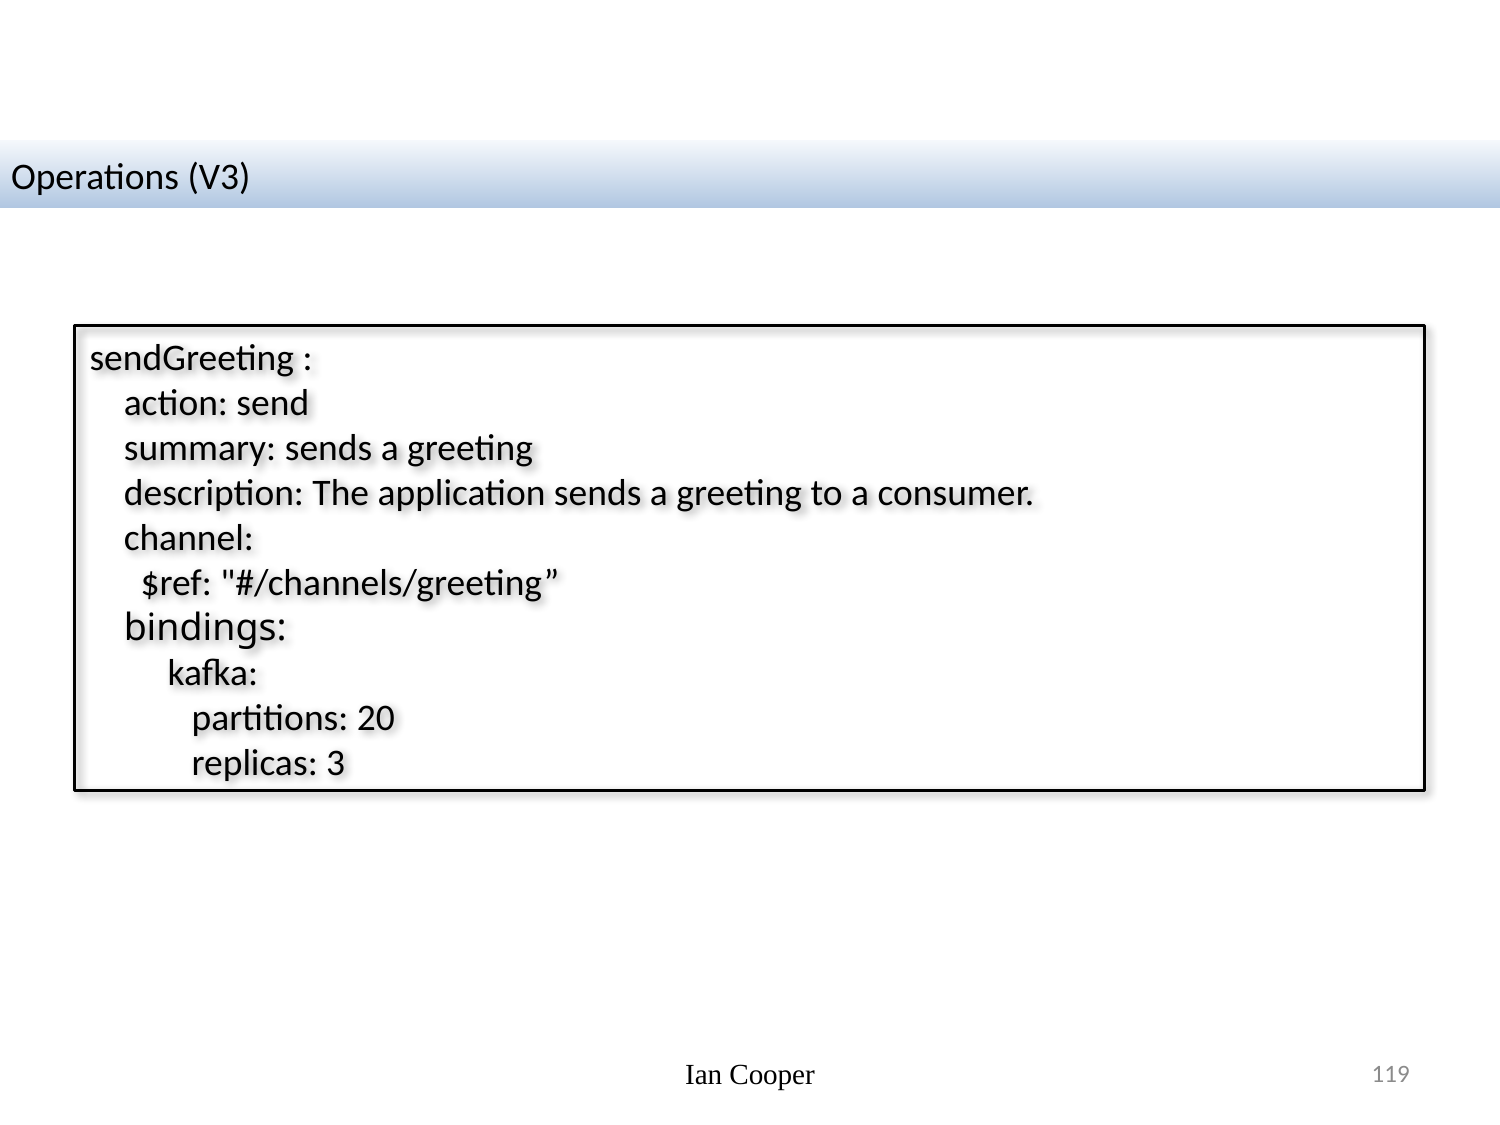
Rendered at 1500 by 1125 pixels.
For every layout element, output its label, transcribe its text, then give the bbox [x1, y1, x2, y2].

text_box sendGreeting : action: send summary: sends a greeting description: The application sends a greeting to a consumer. channel: $ref: "#/channels/greeting” bindings: kafka: partitions: 20 replicas: 3 [74, 325, 1425, 791]
text_box Operations (V3) [0, 140, 1500, 208]
footer Ian Cooper [512, 1042, 988, 1103]
slide_number 119 [1074, 1042, 1425, 1103]
